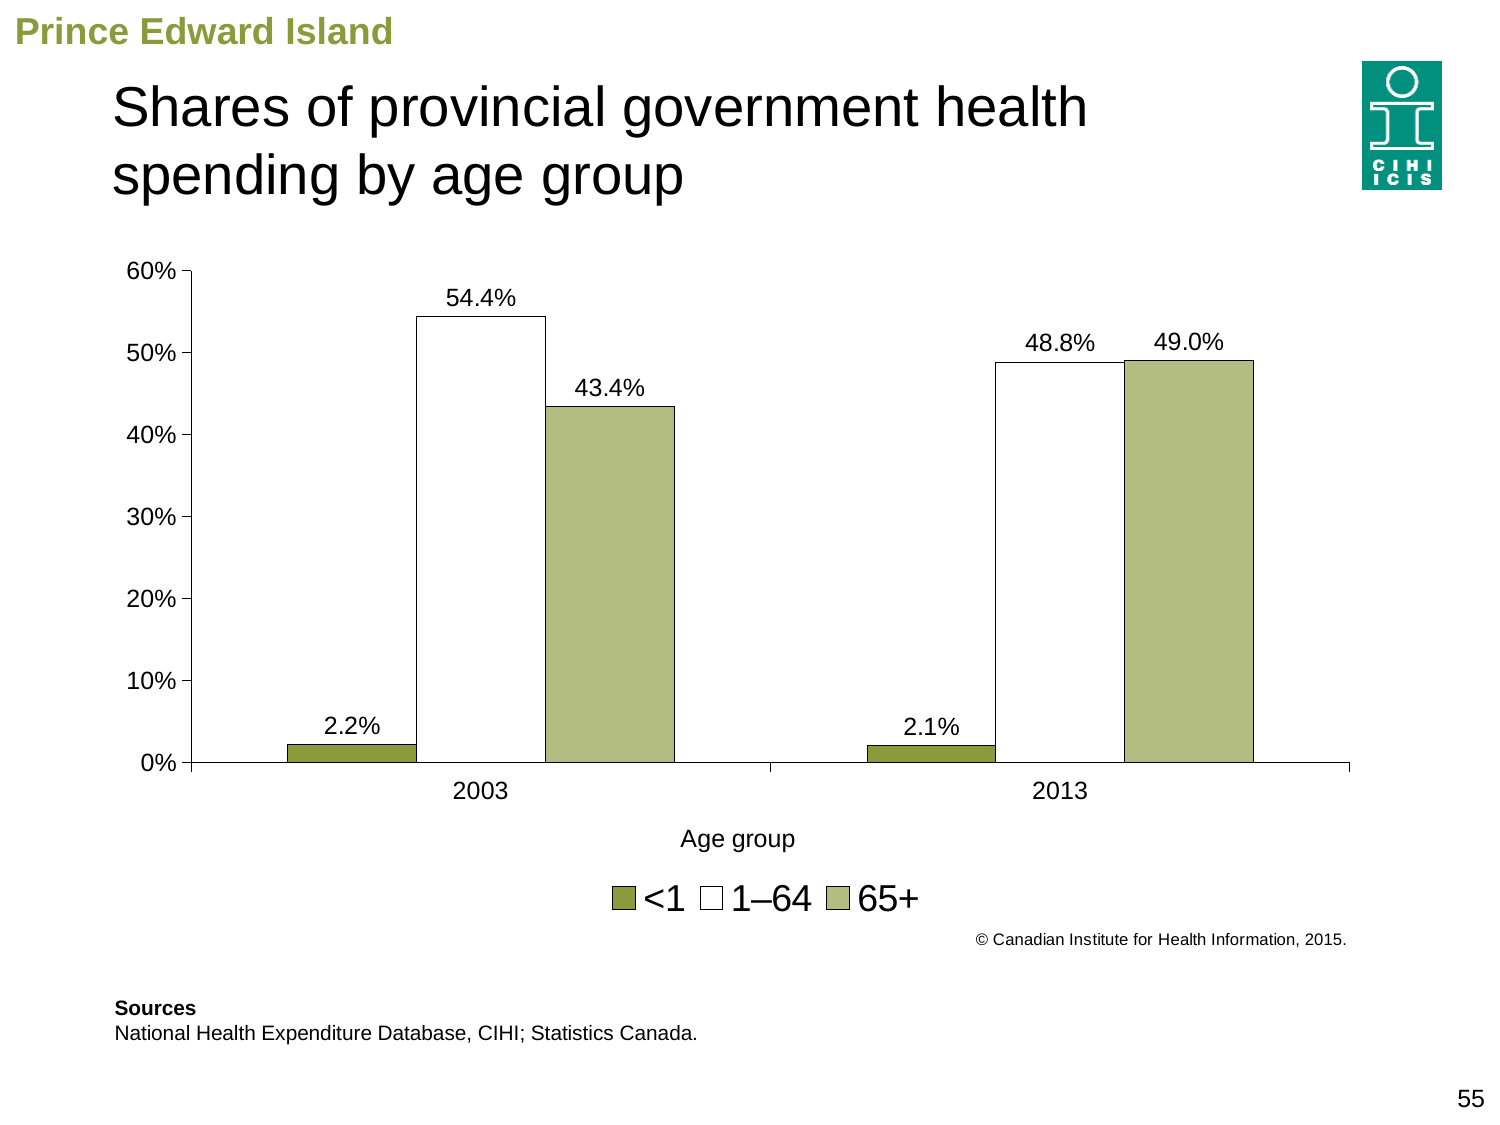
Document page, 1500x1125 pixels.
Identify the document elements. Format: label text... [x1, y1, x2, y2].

title Shares of provincial government health spending by age group [97, 63, 1350, 213]
text_box Sources National Health Expenditure Database, CIHI; Statistics Canada. [99, 987, 838, 1053]
text_box Prince Edward Island [0, 0, 514, 62]
chart [112, 249, 1363, 951]
picture [1362, 61, 1442, 190]
slide_number 55 [1337, 1074, 1500, 1125]
